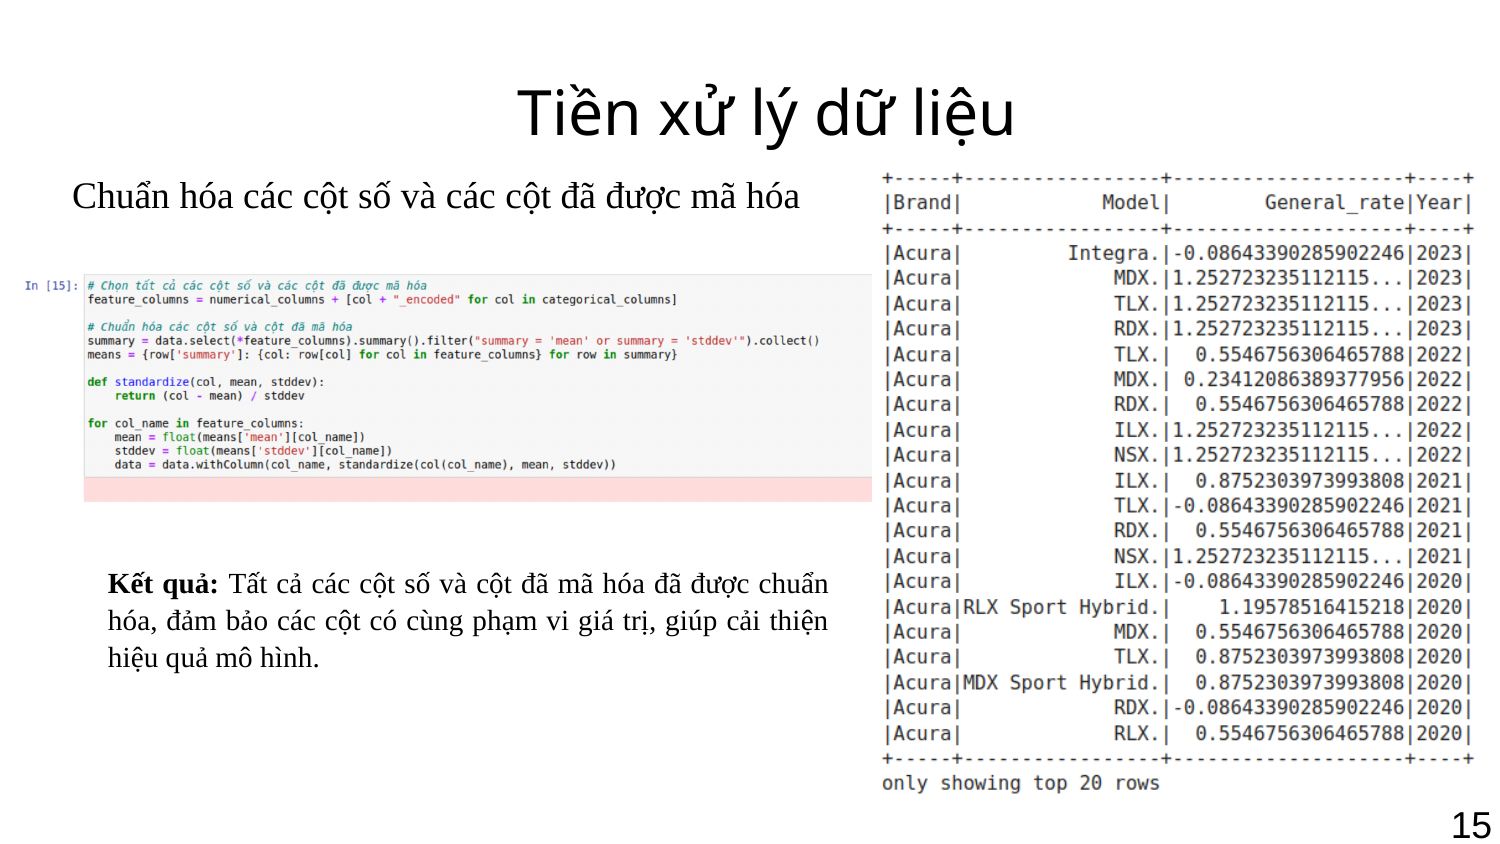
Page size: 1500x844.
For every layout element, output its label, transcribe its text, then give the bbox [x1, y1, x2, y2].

picture [20, 161, 1480, 801]
text_box Tiền xử lý dữ liệu [93, 70, 1444, 150]
text_box Kết quả: Tất cả các cột số và cột đã mã hóa đã được chuẩn hóa, đảm bảo các cột có cùng phạm vi giá trị, giúp cải thiện hiệu quả mô hình. [93, 555, 845, 682]
text_box 15 [1436, 793, 1500, 844]
text_box Chuẩn hóa các cột số và các cột đã được mã hóa [57, 161, 870, 224]
